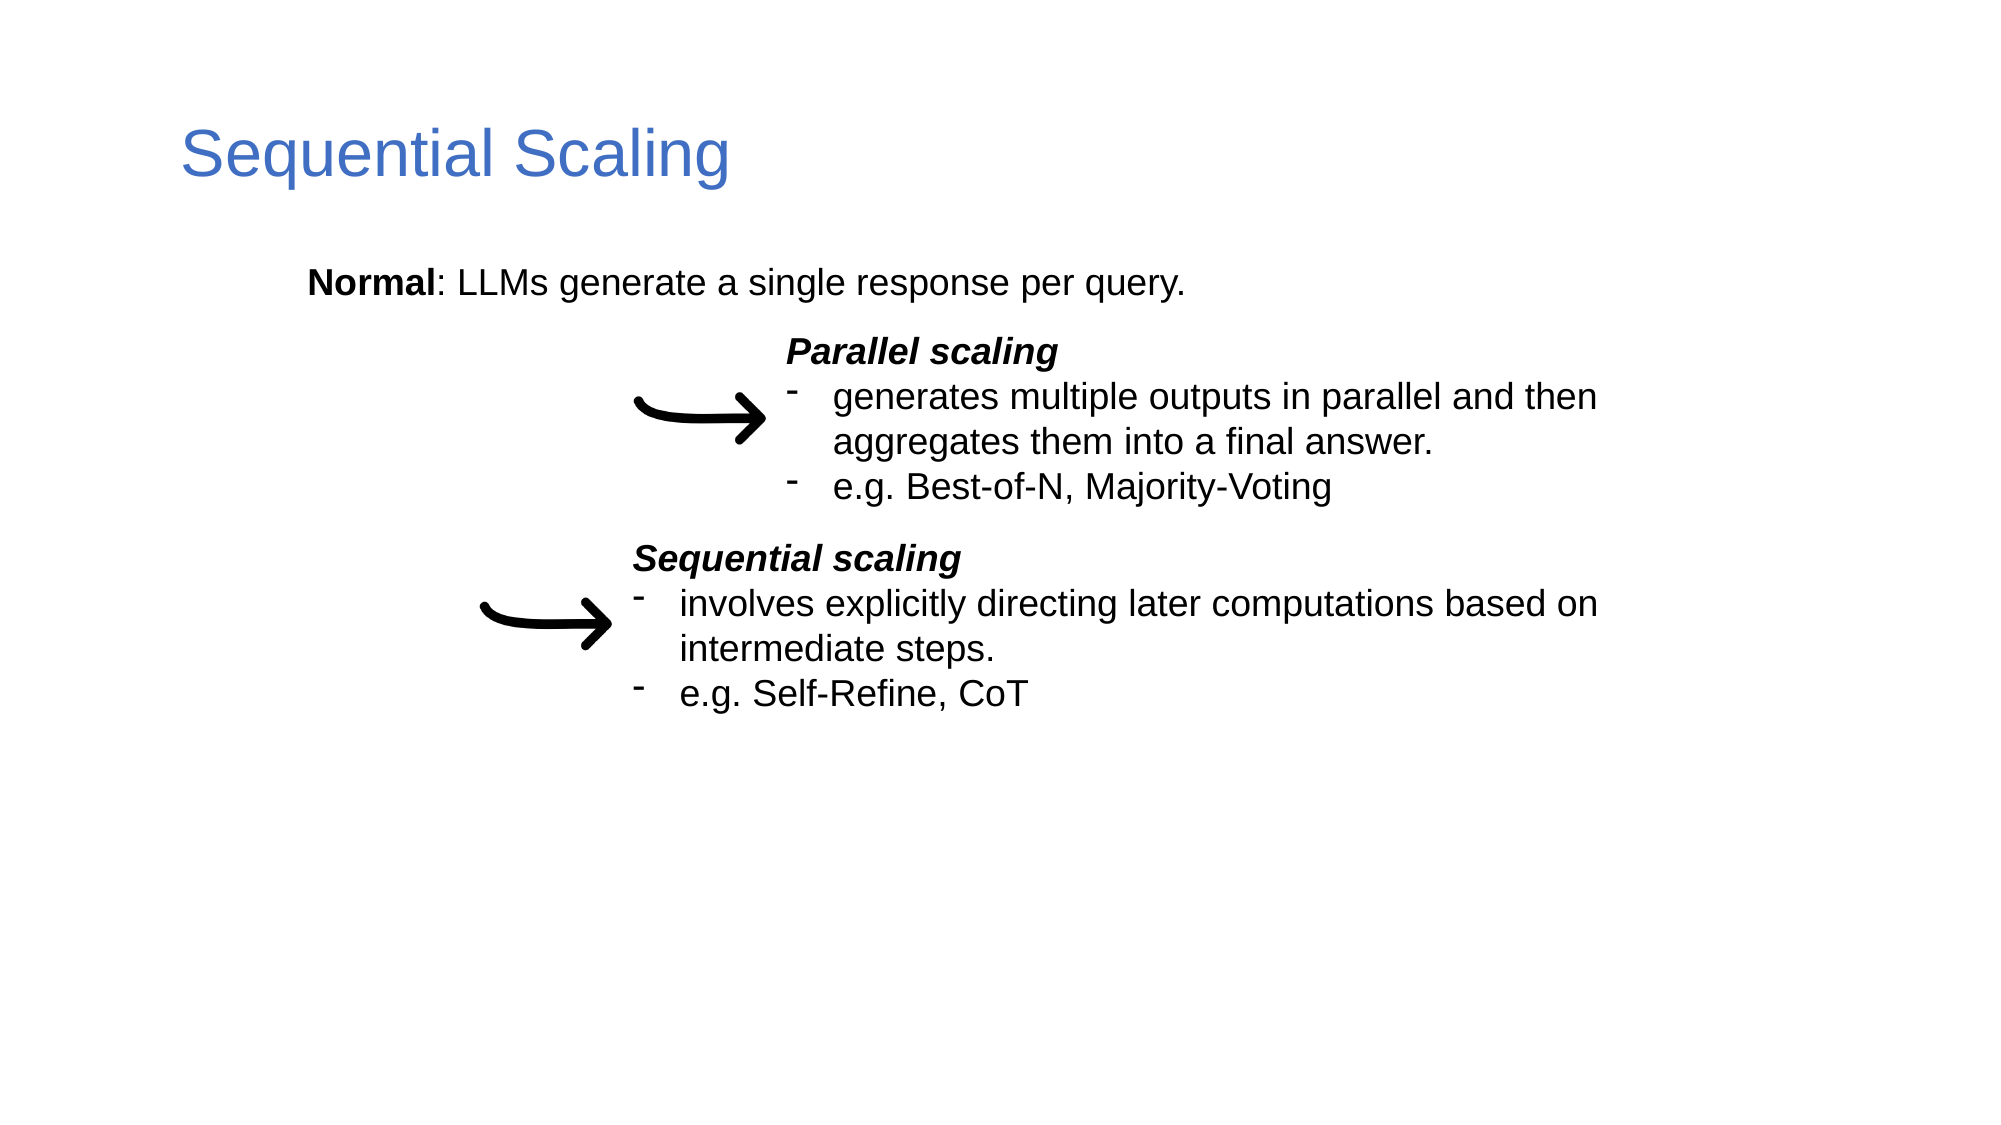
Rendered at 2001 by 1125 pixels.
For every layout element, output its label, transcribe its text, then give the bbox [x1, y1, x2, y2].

picture [620, 342, 772, 494]
text_box Normal: LLMs generate a single response per query. [292, 250, 1444, 311]
text_box Sequential Scaling [165, 102, 1166, 198]
text_box Parallel scaling generates multiple outputs in parallel and then aggregates them into a final answer. e.g. Best-of-N, Majority-Voting [771, 319, 1766, 515]
picture [467, 548, 619, 700]
text_box Sequential scaling involves explicitly directing later computations based on intermediate steps. e.g. Self-Refine, CoT [617, 526, 1764, 721]
